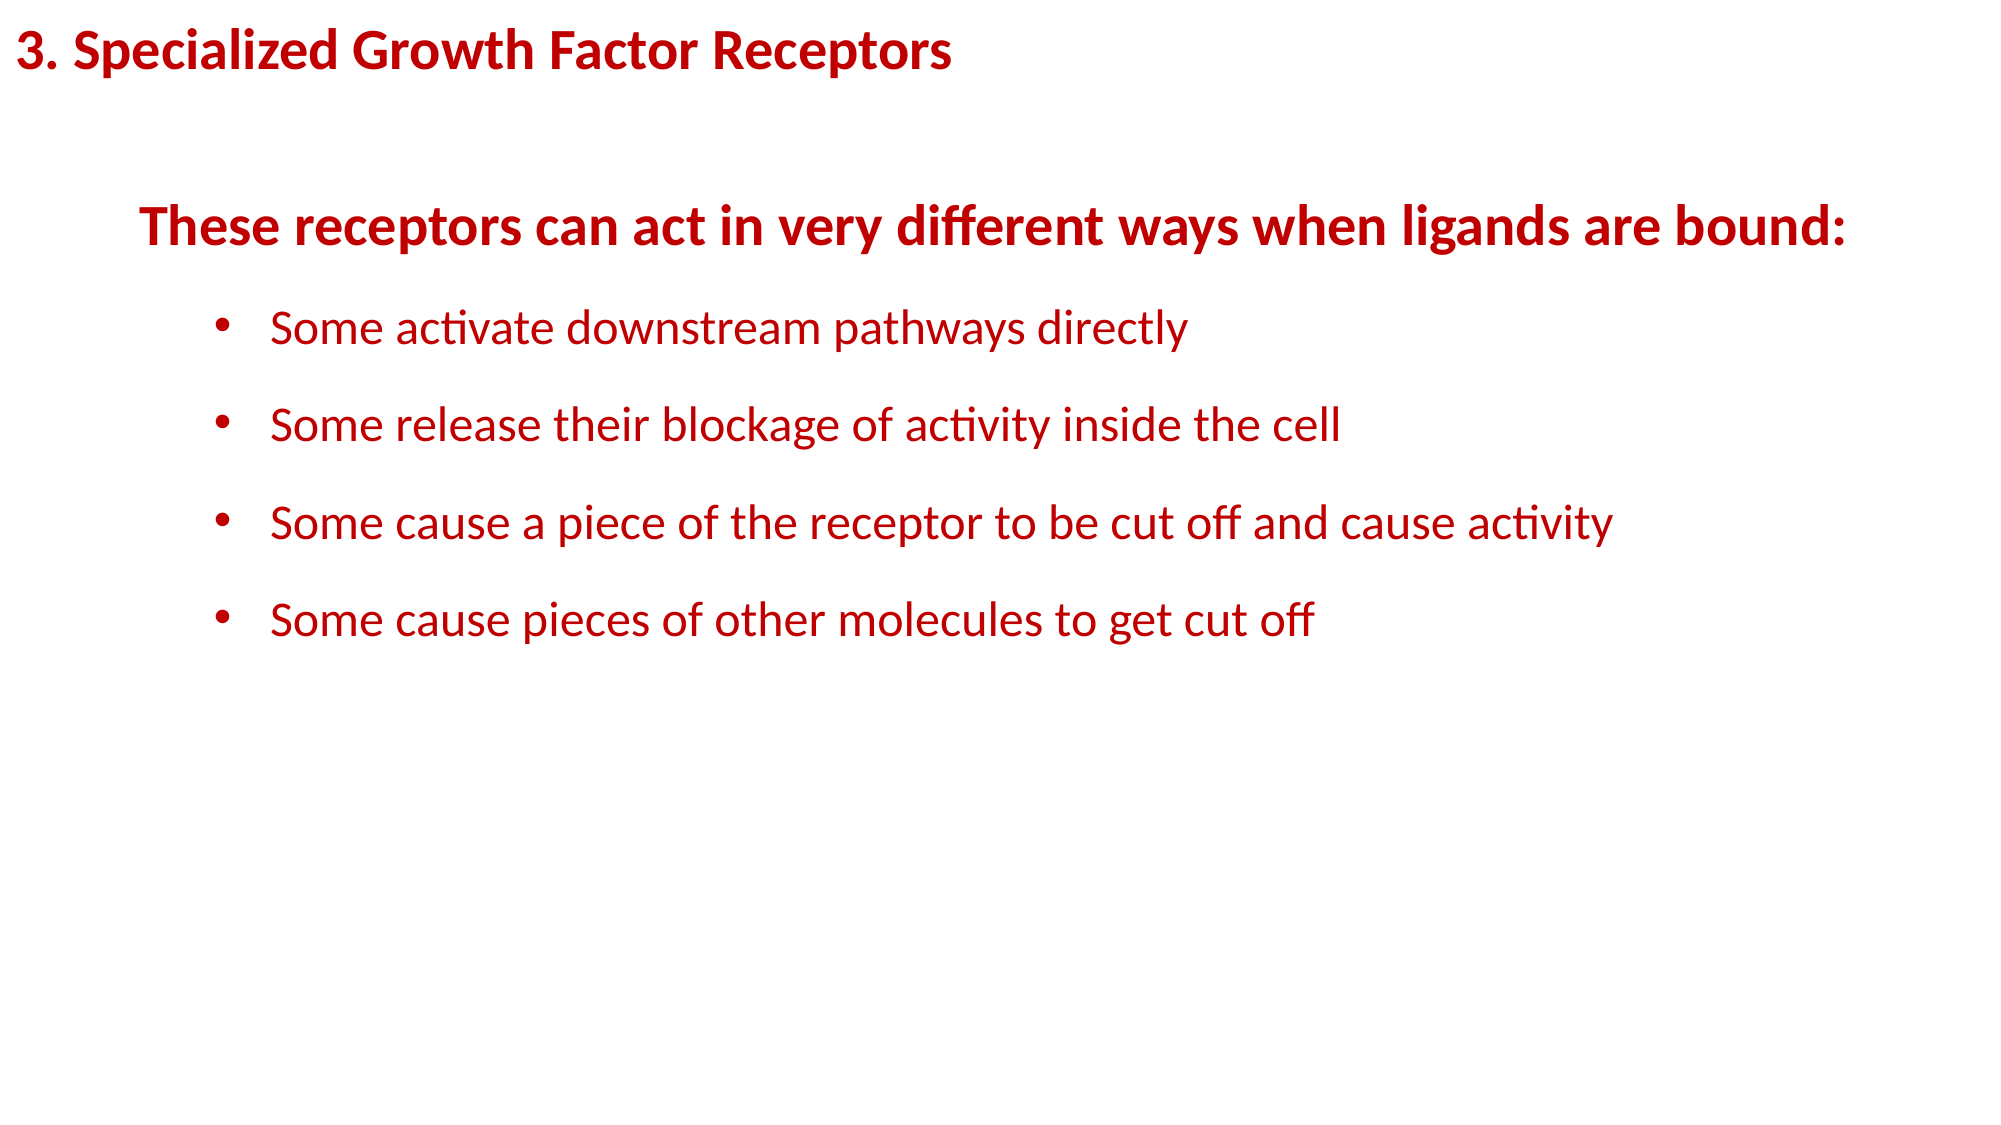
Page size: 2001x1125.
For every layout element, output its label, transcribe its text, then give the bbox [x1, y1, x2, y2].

title 3. Specialized Growth Factor Receptors [0, 11, 1276, 129]
text_box These receptors can act in very different ways when ligands are bound: Some activate downstream pathways directly Some release their blockage of activity inside the cell Some cause a piece of the receptor to be cut off and cause activity Some cause pieces of other molecules to get cut off [124, 179, 1886, 659]
